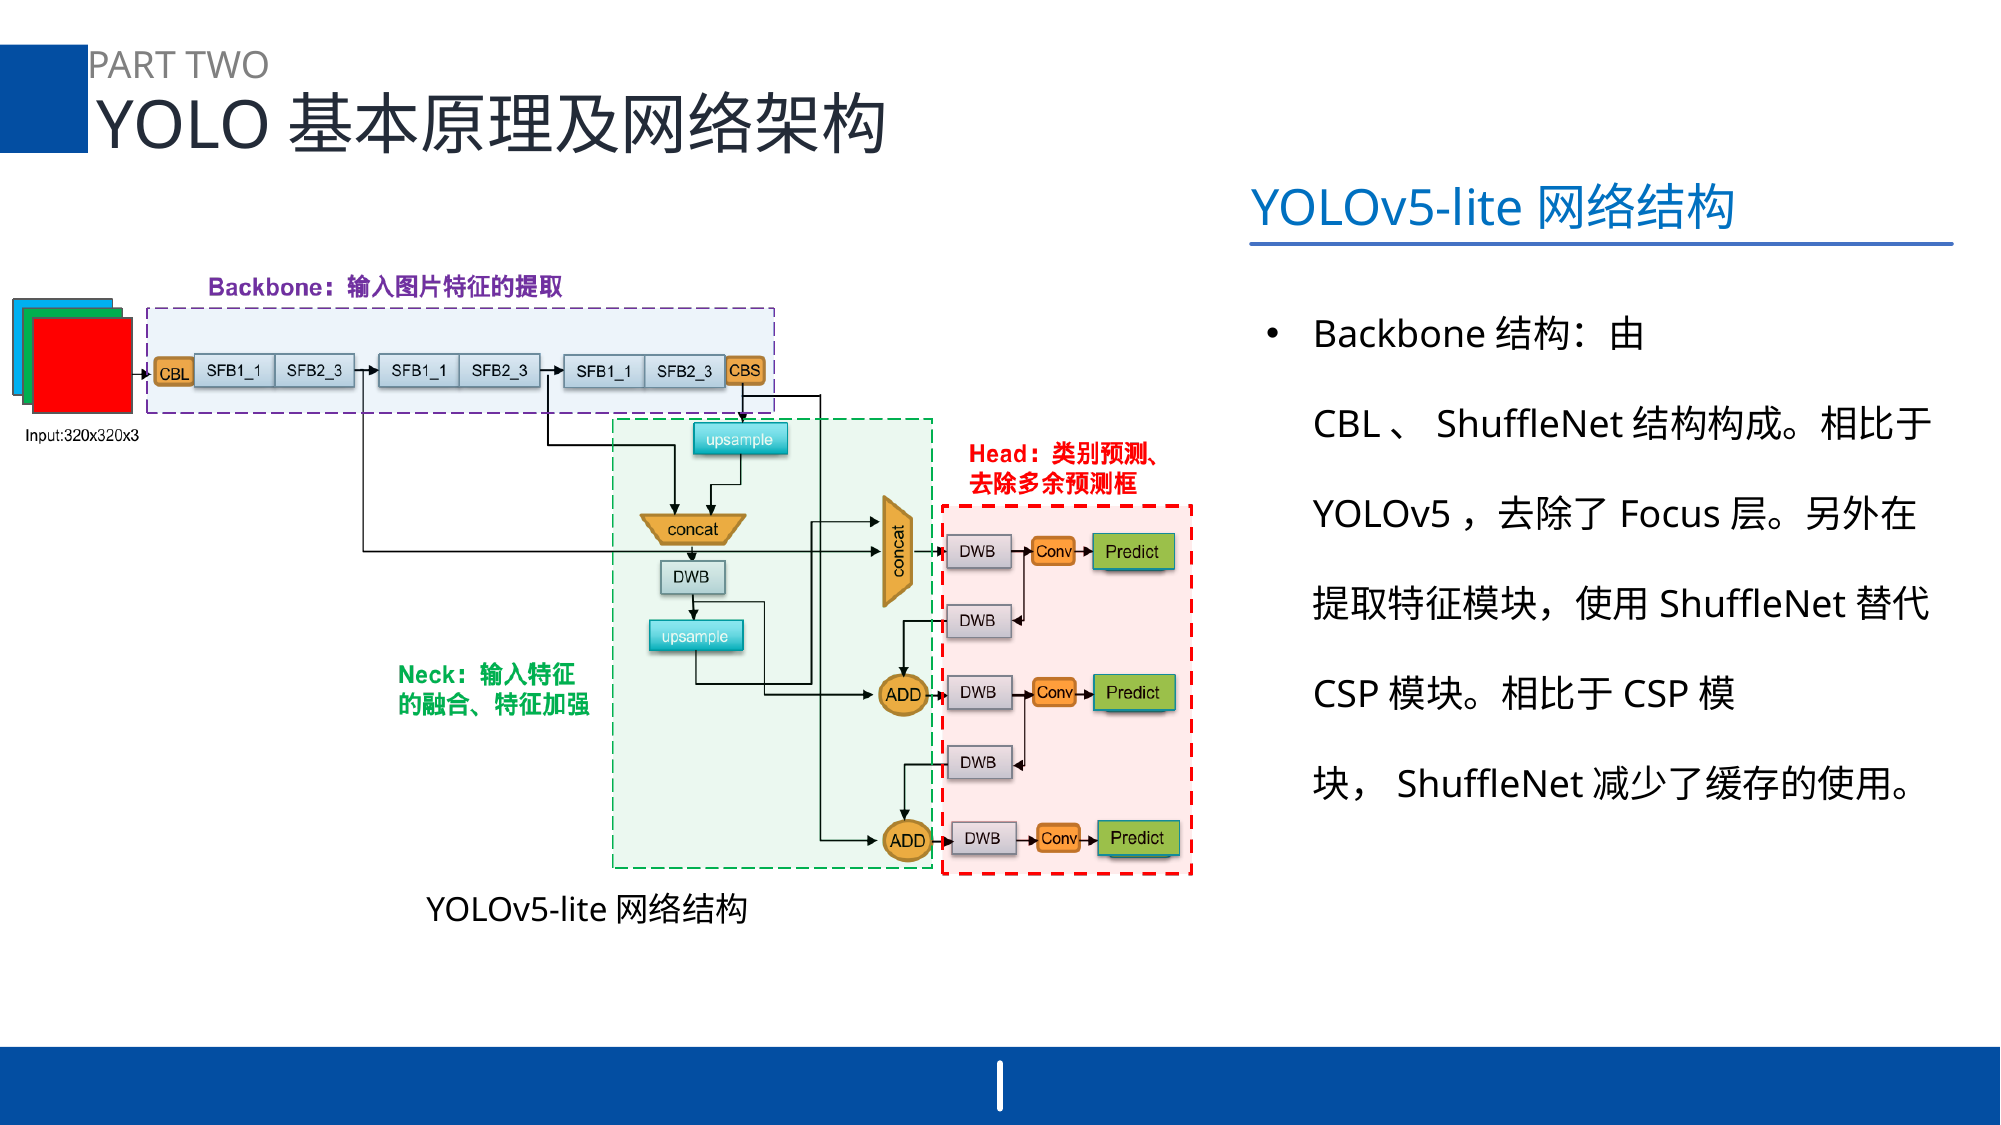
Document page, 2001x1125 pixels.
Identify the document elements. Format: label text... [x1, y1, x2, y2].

text_box PART TWO [72, 33, 285, 94]
text_box YOLOv5-lite网络结构 [1236, 168, 1777, 243]
text_box [0, 1046, 2000, 1125]
text_box [0, 44, 89, 154]
text_box YOLO基本原理及网络架构 [81, 73, 986, 169]
picture [12, 265, 1193, 876]
text_box YOLOv5-lite网络结构 [411, 880, 764, 935]
text_box Backbone结构：由CBL、ShuffleNet结构构成。相比于YOLOv5，去除了Focus层。另外在提取特征模块，使用ShuffleNet替代CSP模块。相比于CSP模块，ShuffleNet减少了缓存的使用。 [1251, 257, 1952, 813]
